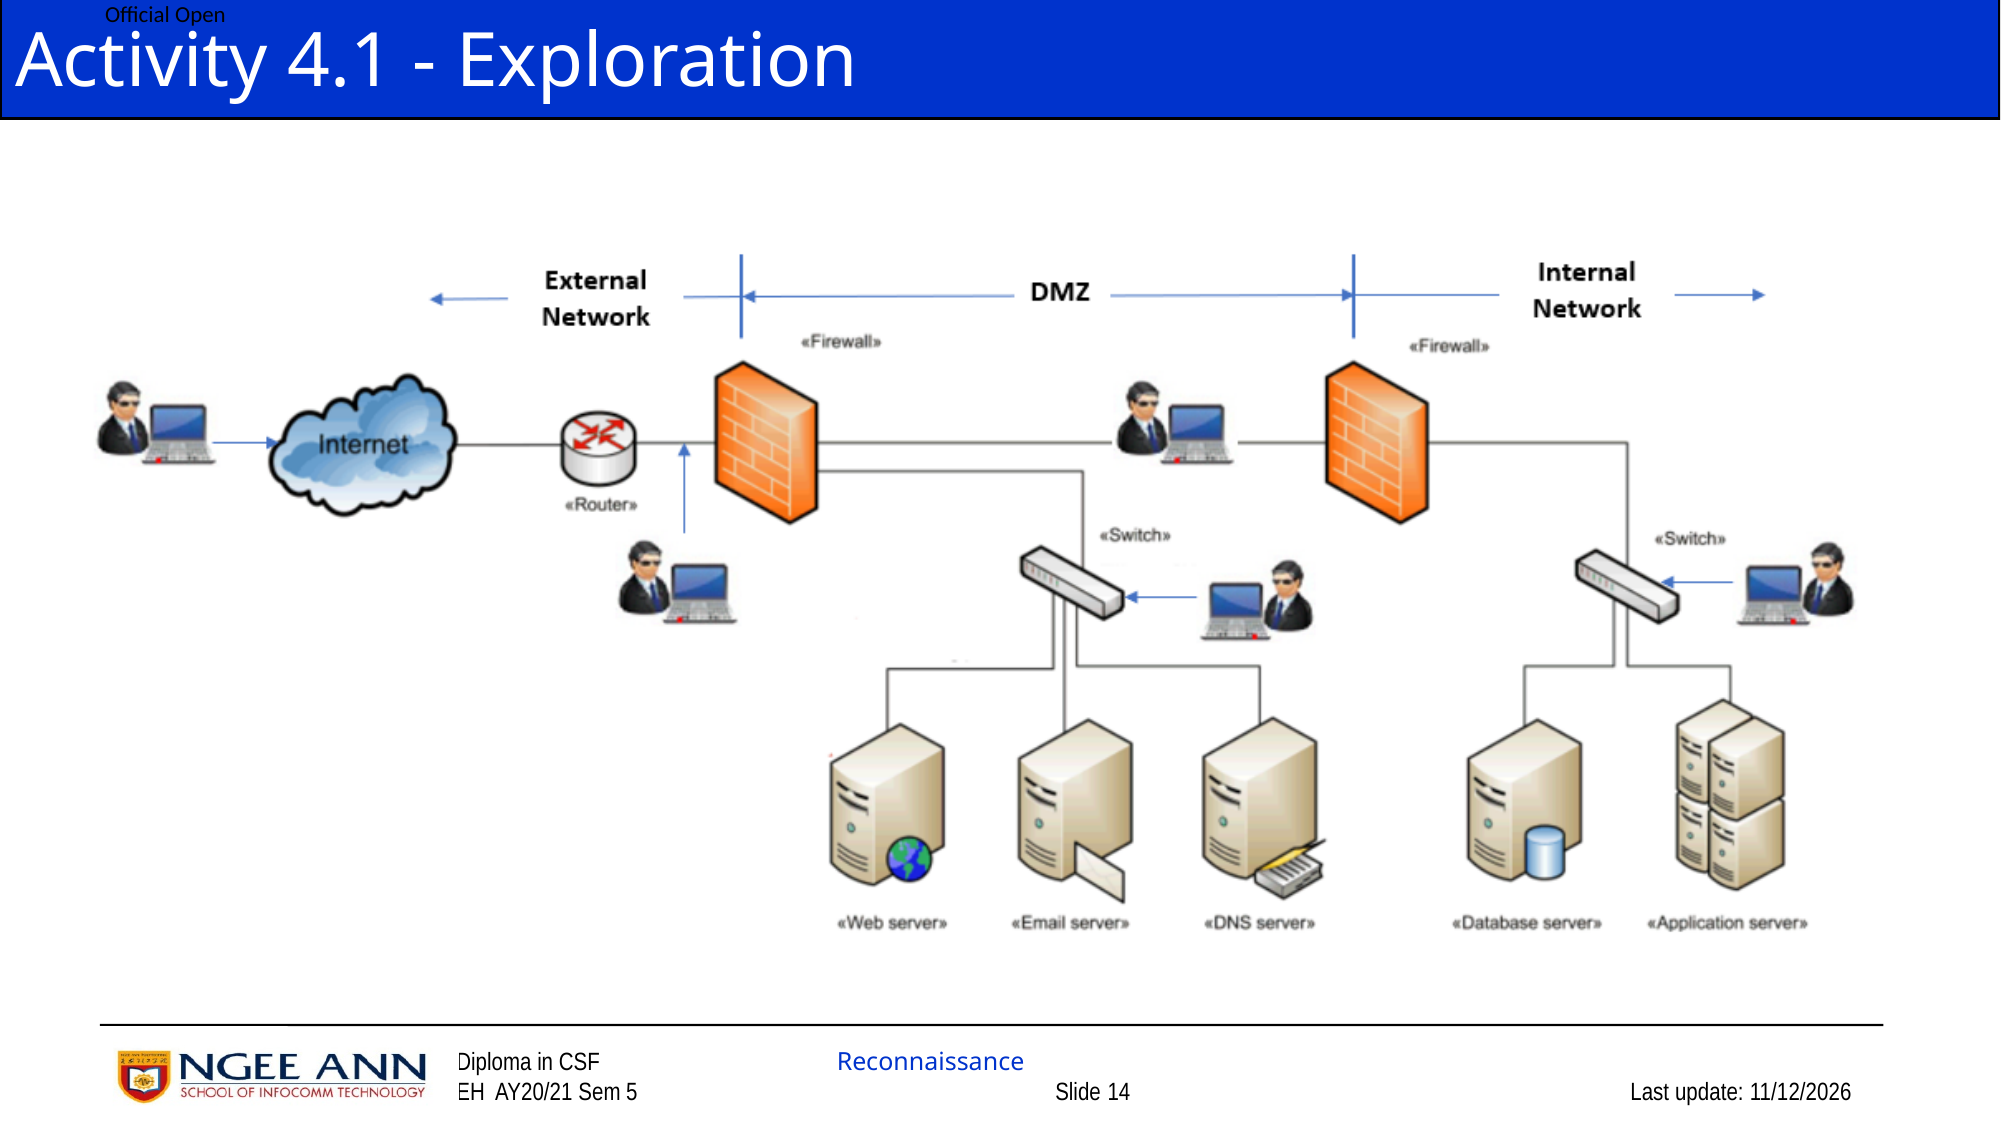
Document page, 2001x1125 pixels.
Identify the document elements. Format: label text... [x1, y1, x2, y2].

picture [83, 243, 1867, 957]
title Activity 4.1 - Exploration [0, 0, 1969, 115]
picture [83, 1028, 459, 1125]
